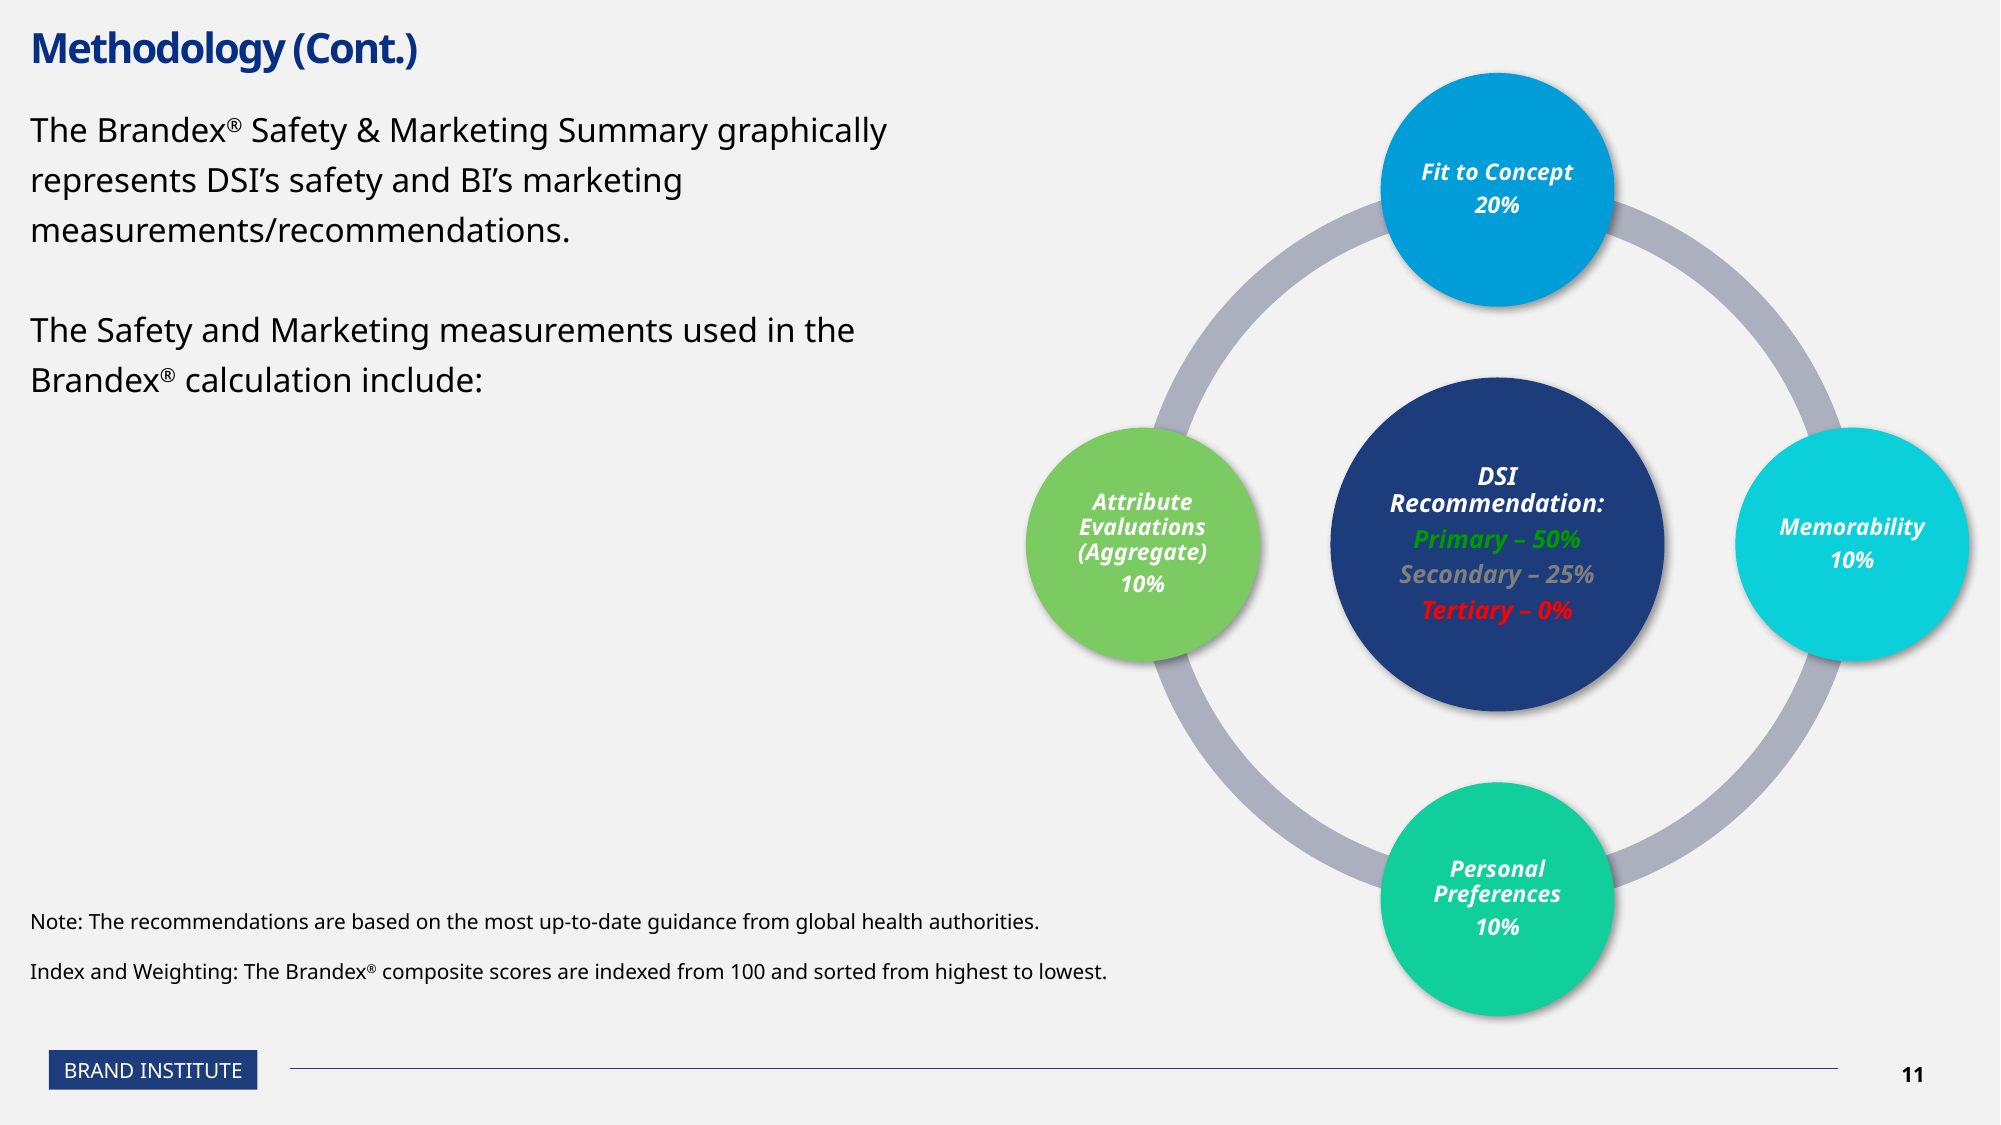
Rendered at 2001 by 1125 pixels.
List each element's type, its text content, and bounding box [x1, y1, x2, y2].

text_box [848, 72, 2000, 1017]
text_box Note: The recommendations are based on the most up-to-date guidance from global health authorities. Index and Weighting: The Brandex® composite scores are indexed from 100 and sorted from highest to lowest. [30, 901, 848, 1017]
list The Brandex® Safety & Marketing Summary graphically represents DSI’s safety and BI’s marketing measurements/recommendations. The Safety and Marketing measurements used in the Brandex® calculation include: [30, 99, 848, 399]
title Methodology (Cont.) [30, 0, 1954, 73]
